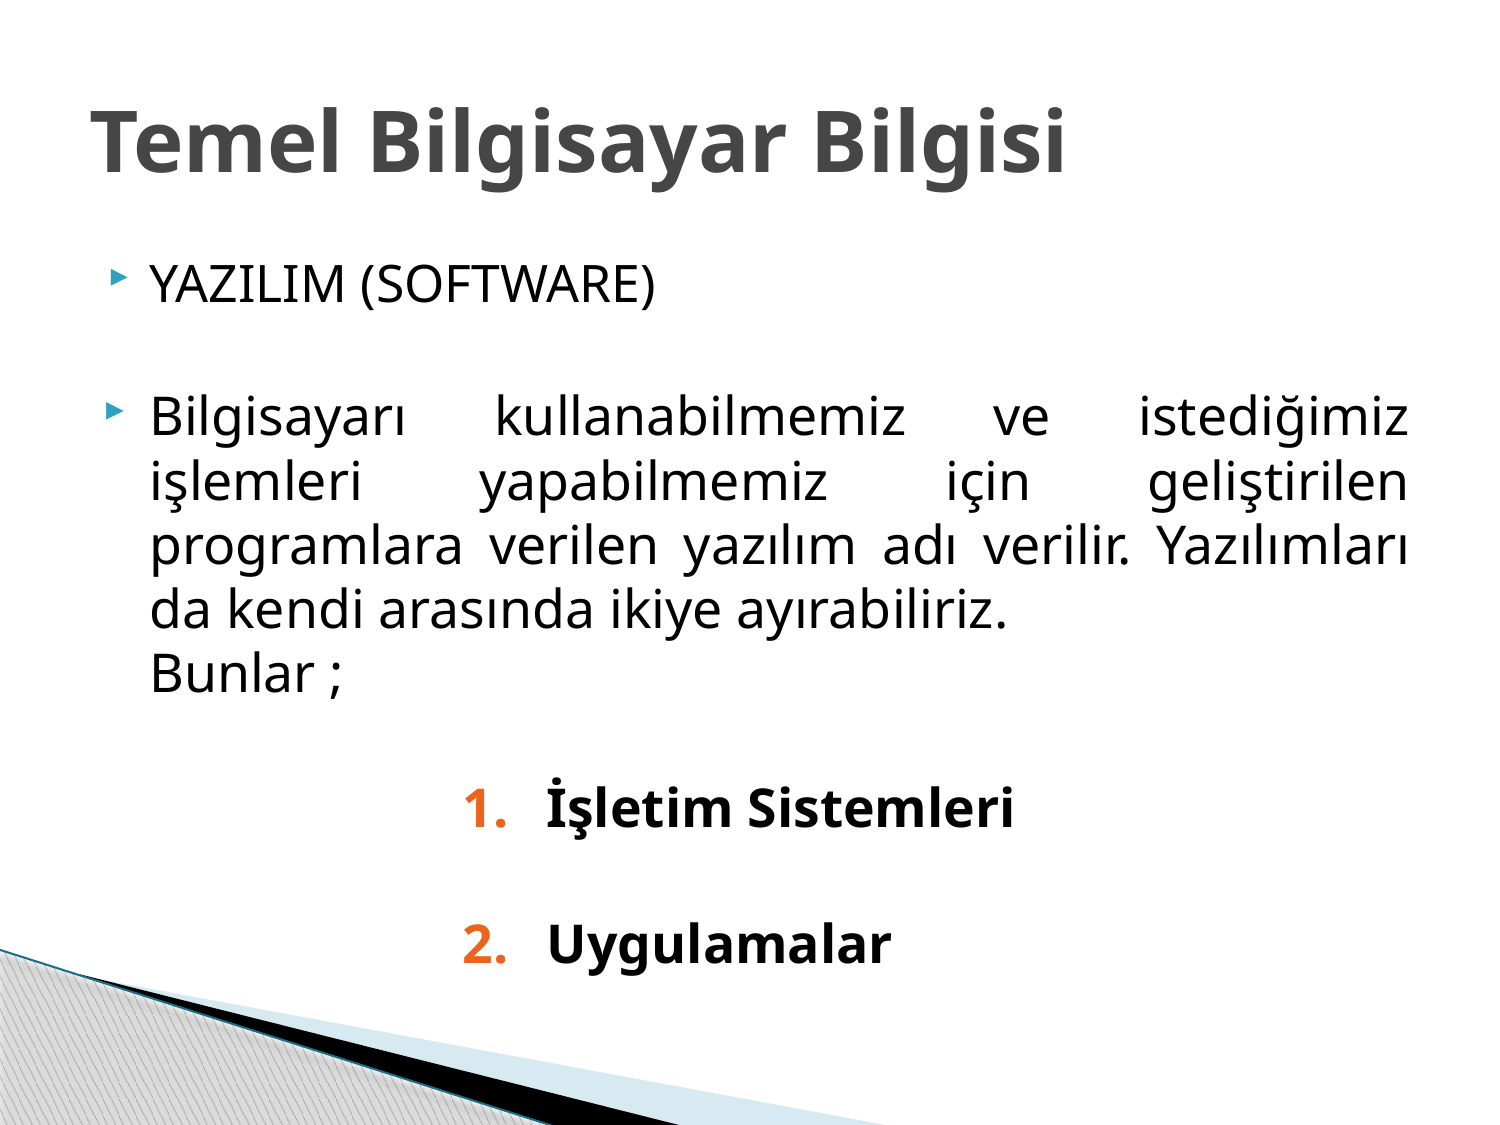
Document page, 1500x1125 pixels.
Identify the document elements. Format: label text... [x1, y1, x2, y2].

title Temel Bilgisayar Bilgisi [75, 45, 1425, 233]
list YAZILIM (SOFTWARE) Bilgisayarı kullanabilmemiz ve istediğimiz işlemleri yapabilmemiz için geliştirilen programlara verilen yazılım adı verilir. Yazılımları da kendi arasında ikiye ayırabiliriz. Bunlar ; İşletim Sistemleri Uygulamalar [75, 243, 1425, 986]
